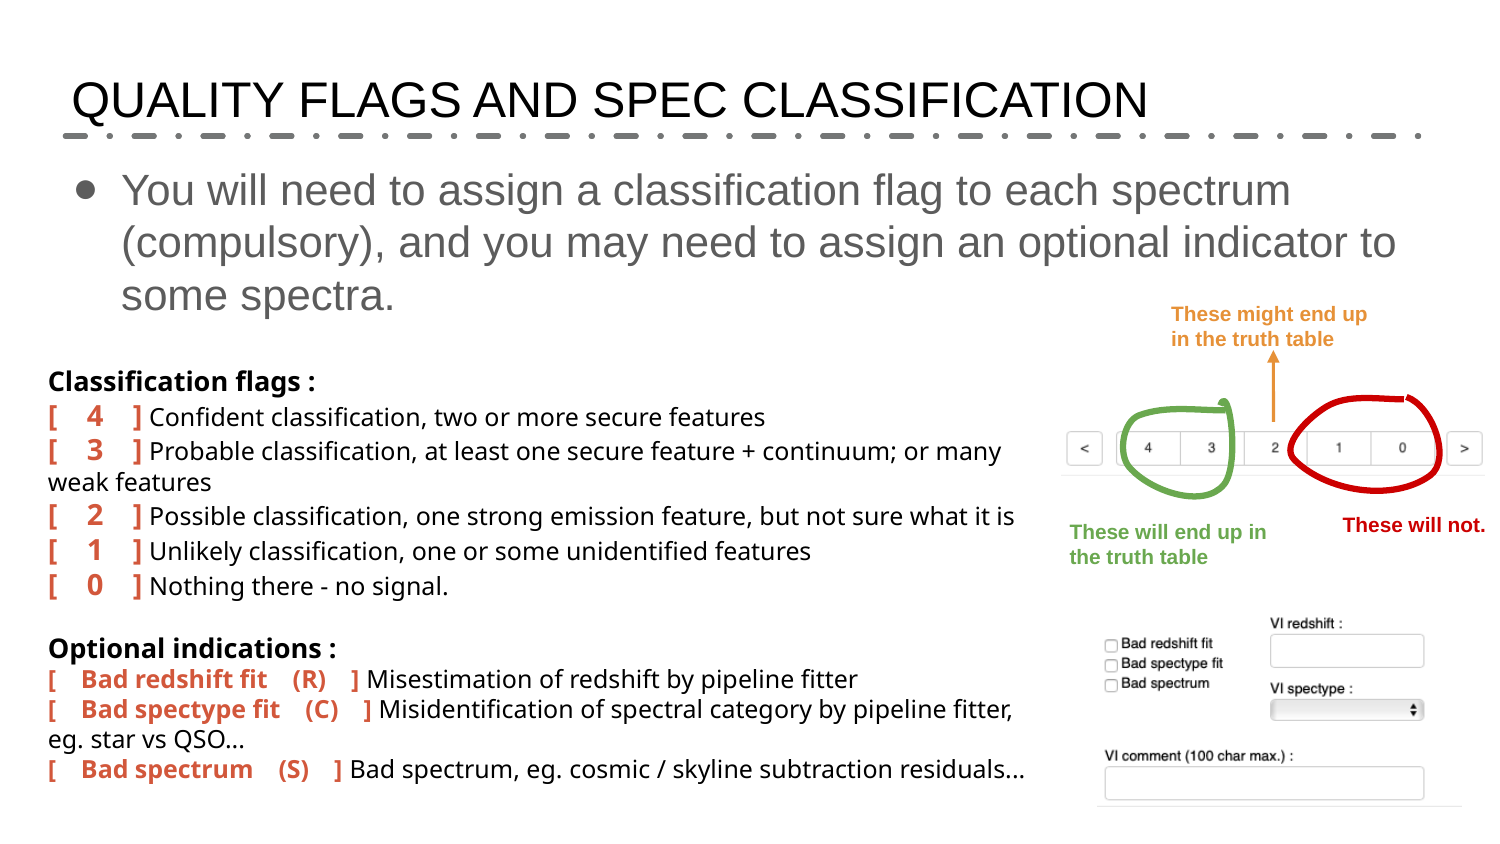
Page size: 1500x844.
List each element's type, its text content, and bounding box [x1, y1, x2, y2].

text_box These will not. [1327, 496, 1500, 593]
text_box [1308, 396, 1431, 420]
list You will need to assign a classification flag to each spectrum (compulsory), and you may need to assign an optional indicator to some spectra. [65, 156, 1435, 782]
title QUALITY FLAGS AND SPEC CLASSIFICATION [65, 62, 1435, 126]
picture [1061, 421, 1486, 476]
text_box [1150, 484, 1225, 497]
text_box [1132, 400, 1231, 420]
text_box These might end up in the truth table [1156, 286, 1403, 369]
text_box [1335, 484, 1415, 491]
text_box Classification flags : [ 4 ] Confident classification, two or more secure features [ 3 ] Probable classification, at least one secure feature + continuum; or many weak features [ 2 ] Possible classification, one strong emission feature, but not sure what it is [ 1 ] Unlikely classification, one or some unidentified features [ 0 ] Nothing there - no signal. Optional indications : [ Bad redshift fit (R) ] Misestimation of redshift by pipeline fitter [ Bad spectype fit (C) ] Misidentification of spectral category by pipeline fitter, eg. star vs QSO... [ Bad spectrum (S) ] Bad spectrum, eg. cosmic / skyline subtraction residuals... [42, 332, 1046, 816]
picture [1097, 614, 1462, 808]
text_box These will end up in the truth table [1054, 503, 1301, 587]
